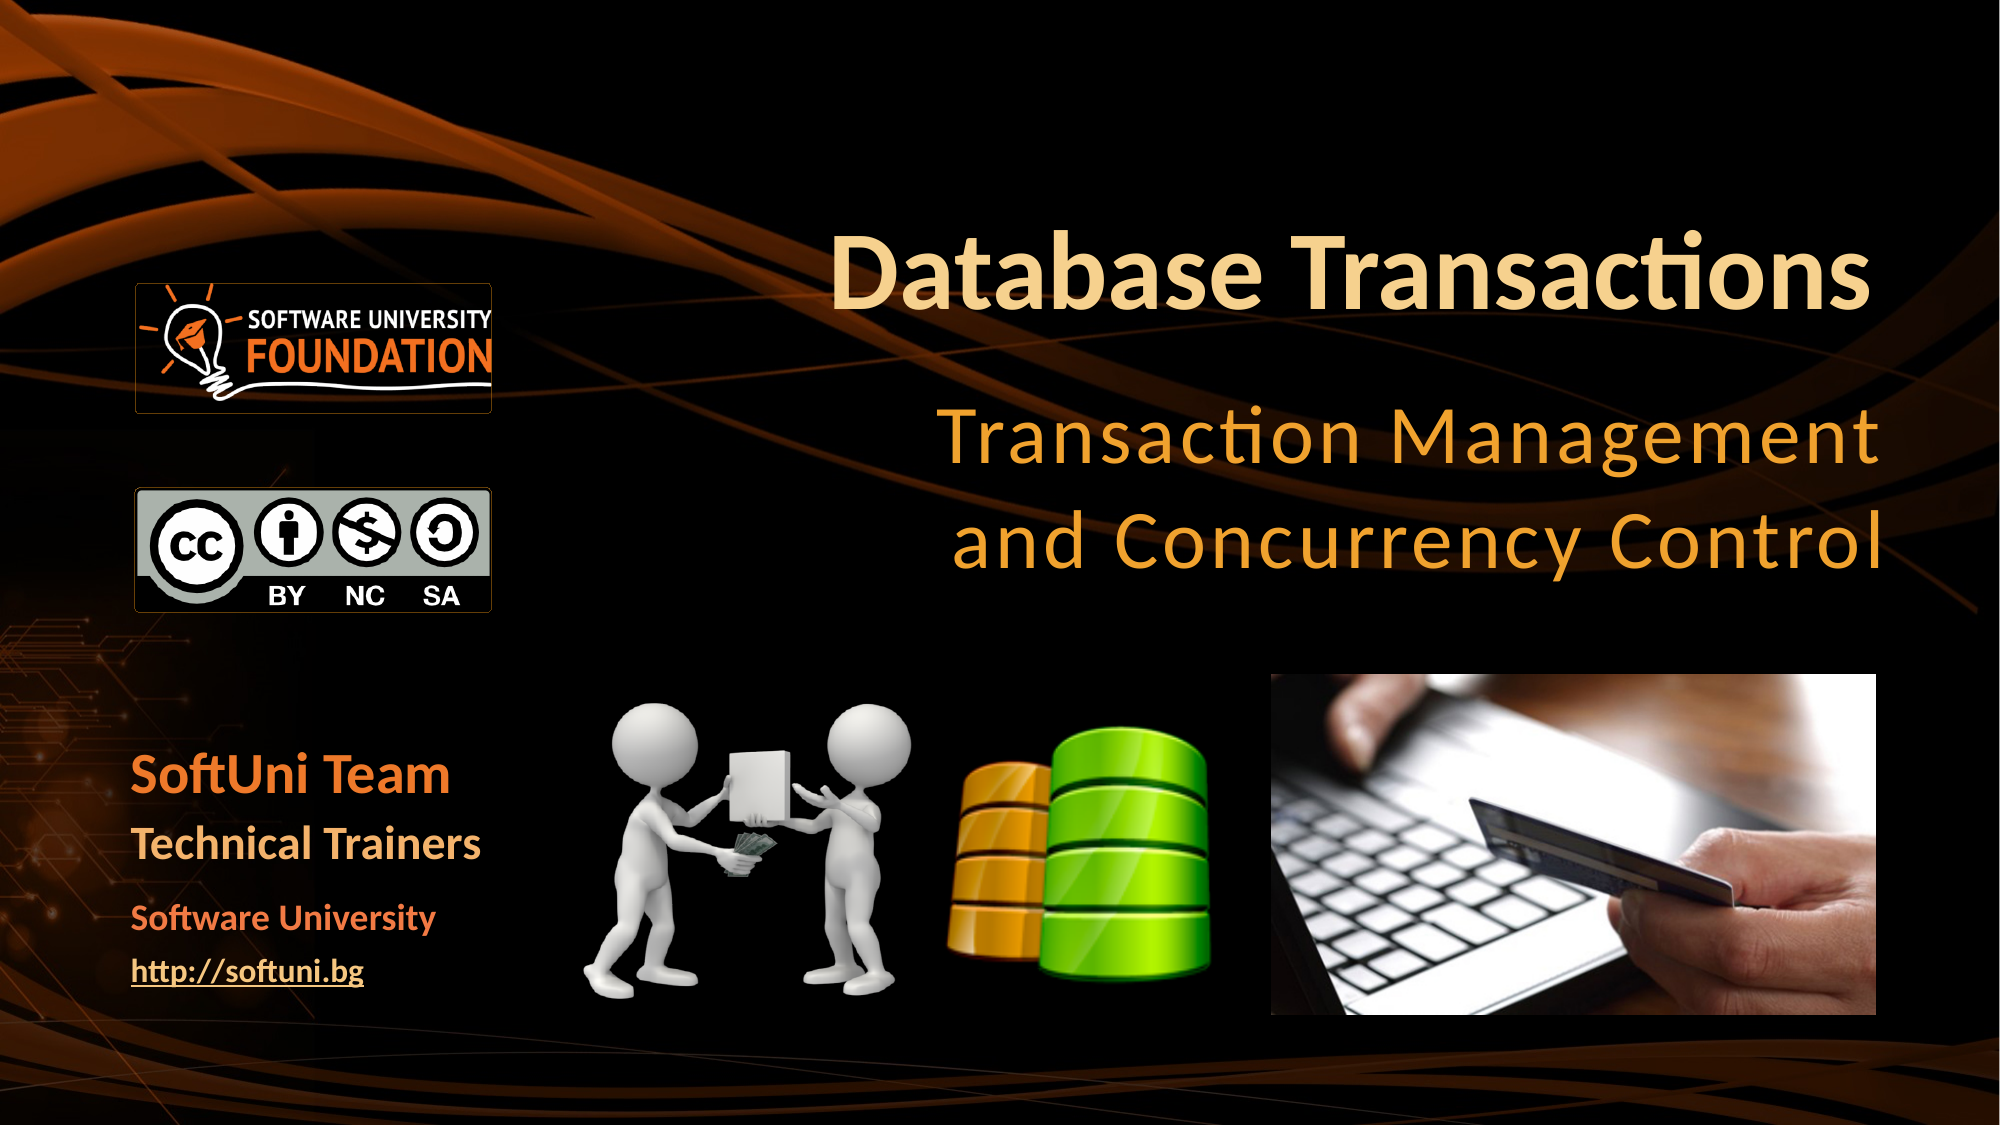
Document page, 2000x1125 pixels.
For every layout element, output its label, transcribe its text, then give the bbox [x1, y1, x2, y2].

list http://softuni.bg [124, 940, 539, 996]
picture [0, 0, 2000, 1125]
list Software University [124, 884, 539, 940]
list Technical Trainers [124, 802, 539, 875]
subtitle Transaction Management and Concurrency Control [687, 375, 1886, 586]
title Database Transactions [824, 184, 1874, 363]
list SoftUni Team [124, 725, 539, 802]
